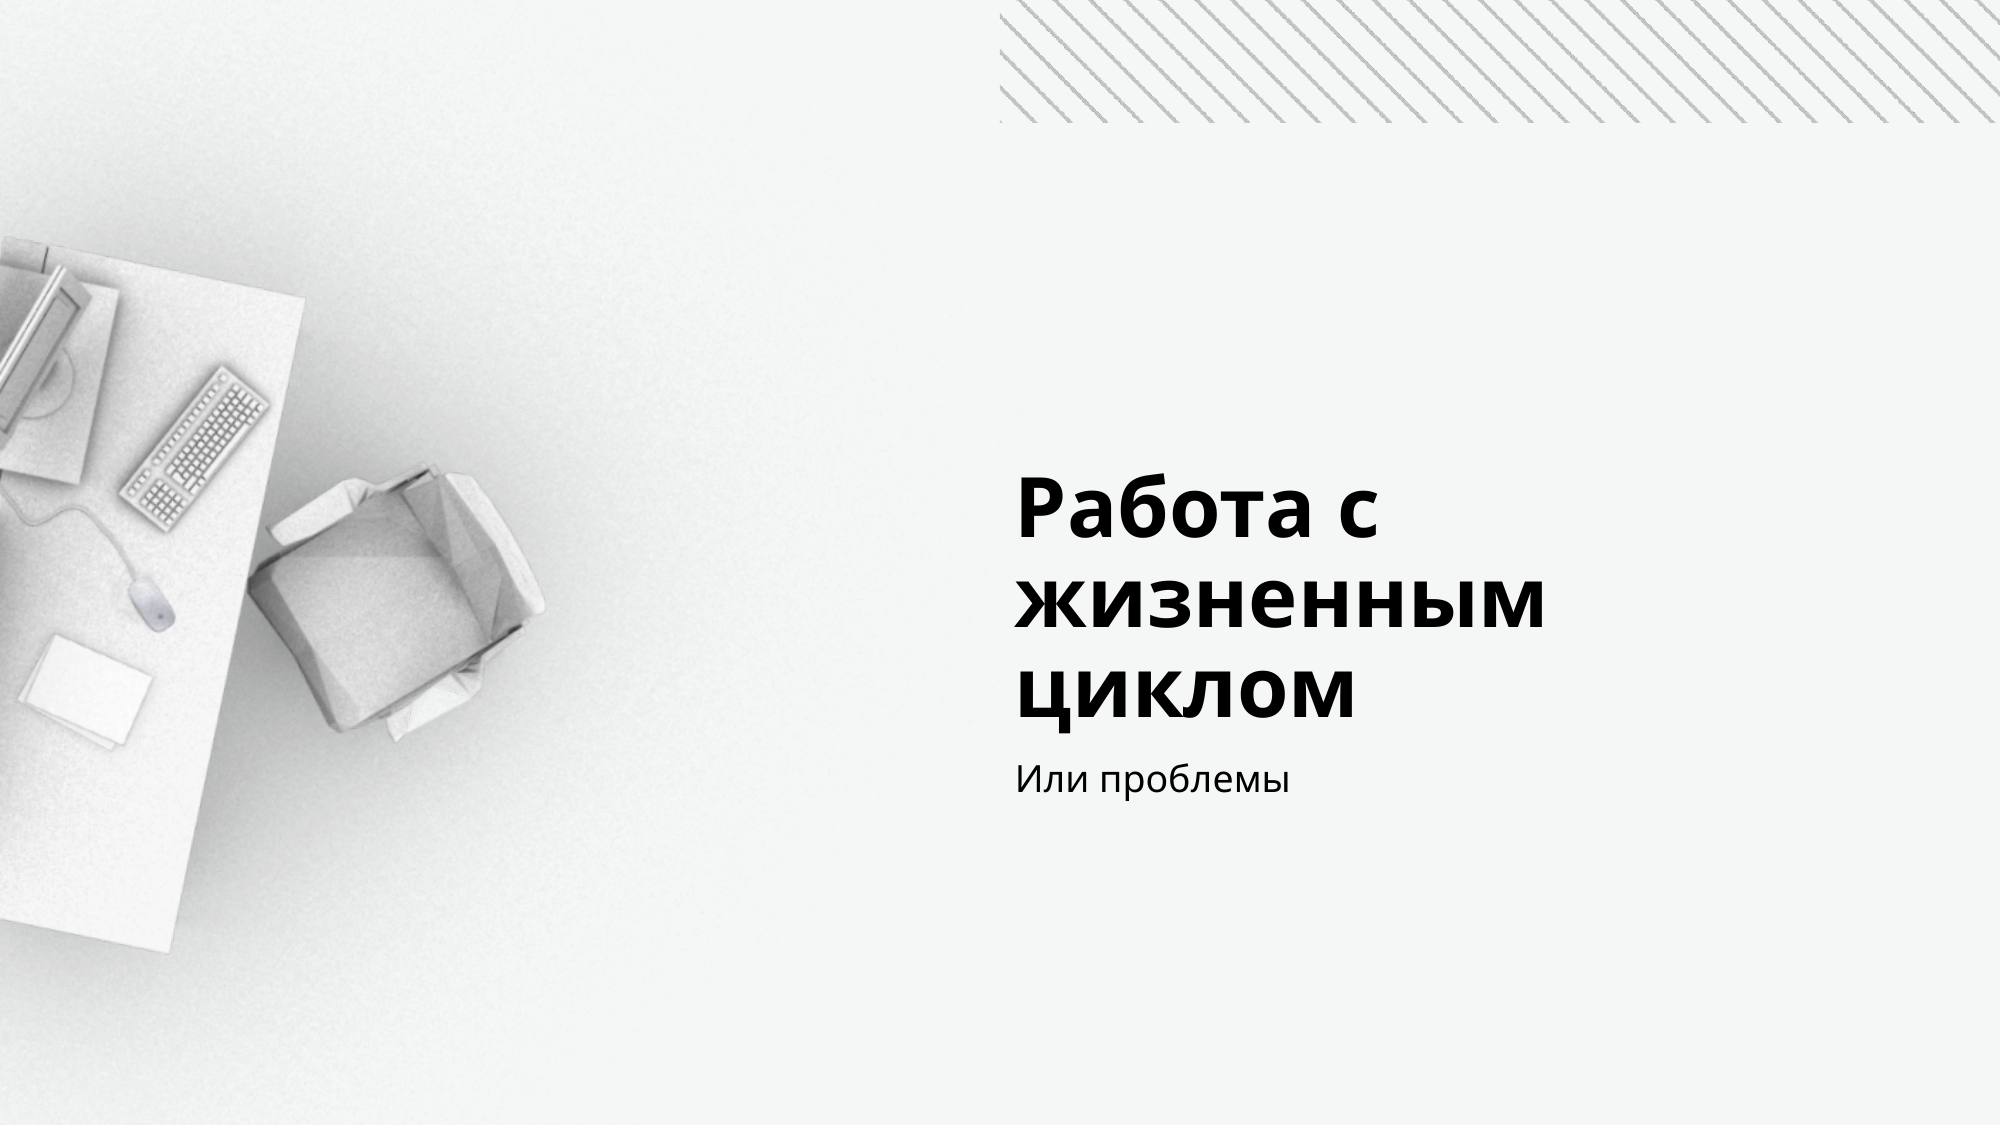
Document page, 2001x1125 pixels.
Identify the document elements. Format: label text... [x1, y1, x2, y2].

list Или проблемы [999, 752, 1799, 956]
list Работа с жизненным циклом [999, 488, 1854, 713]
picture [0, 0, 2000, 1125]
